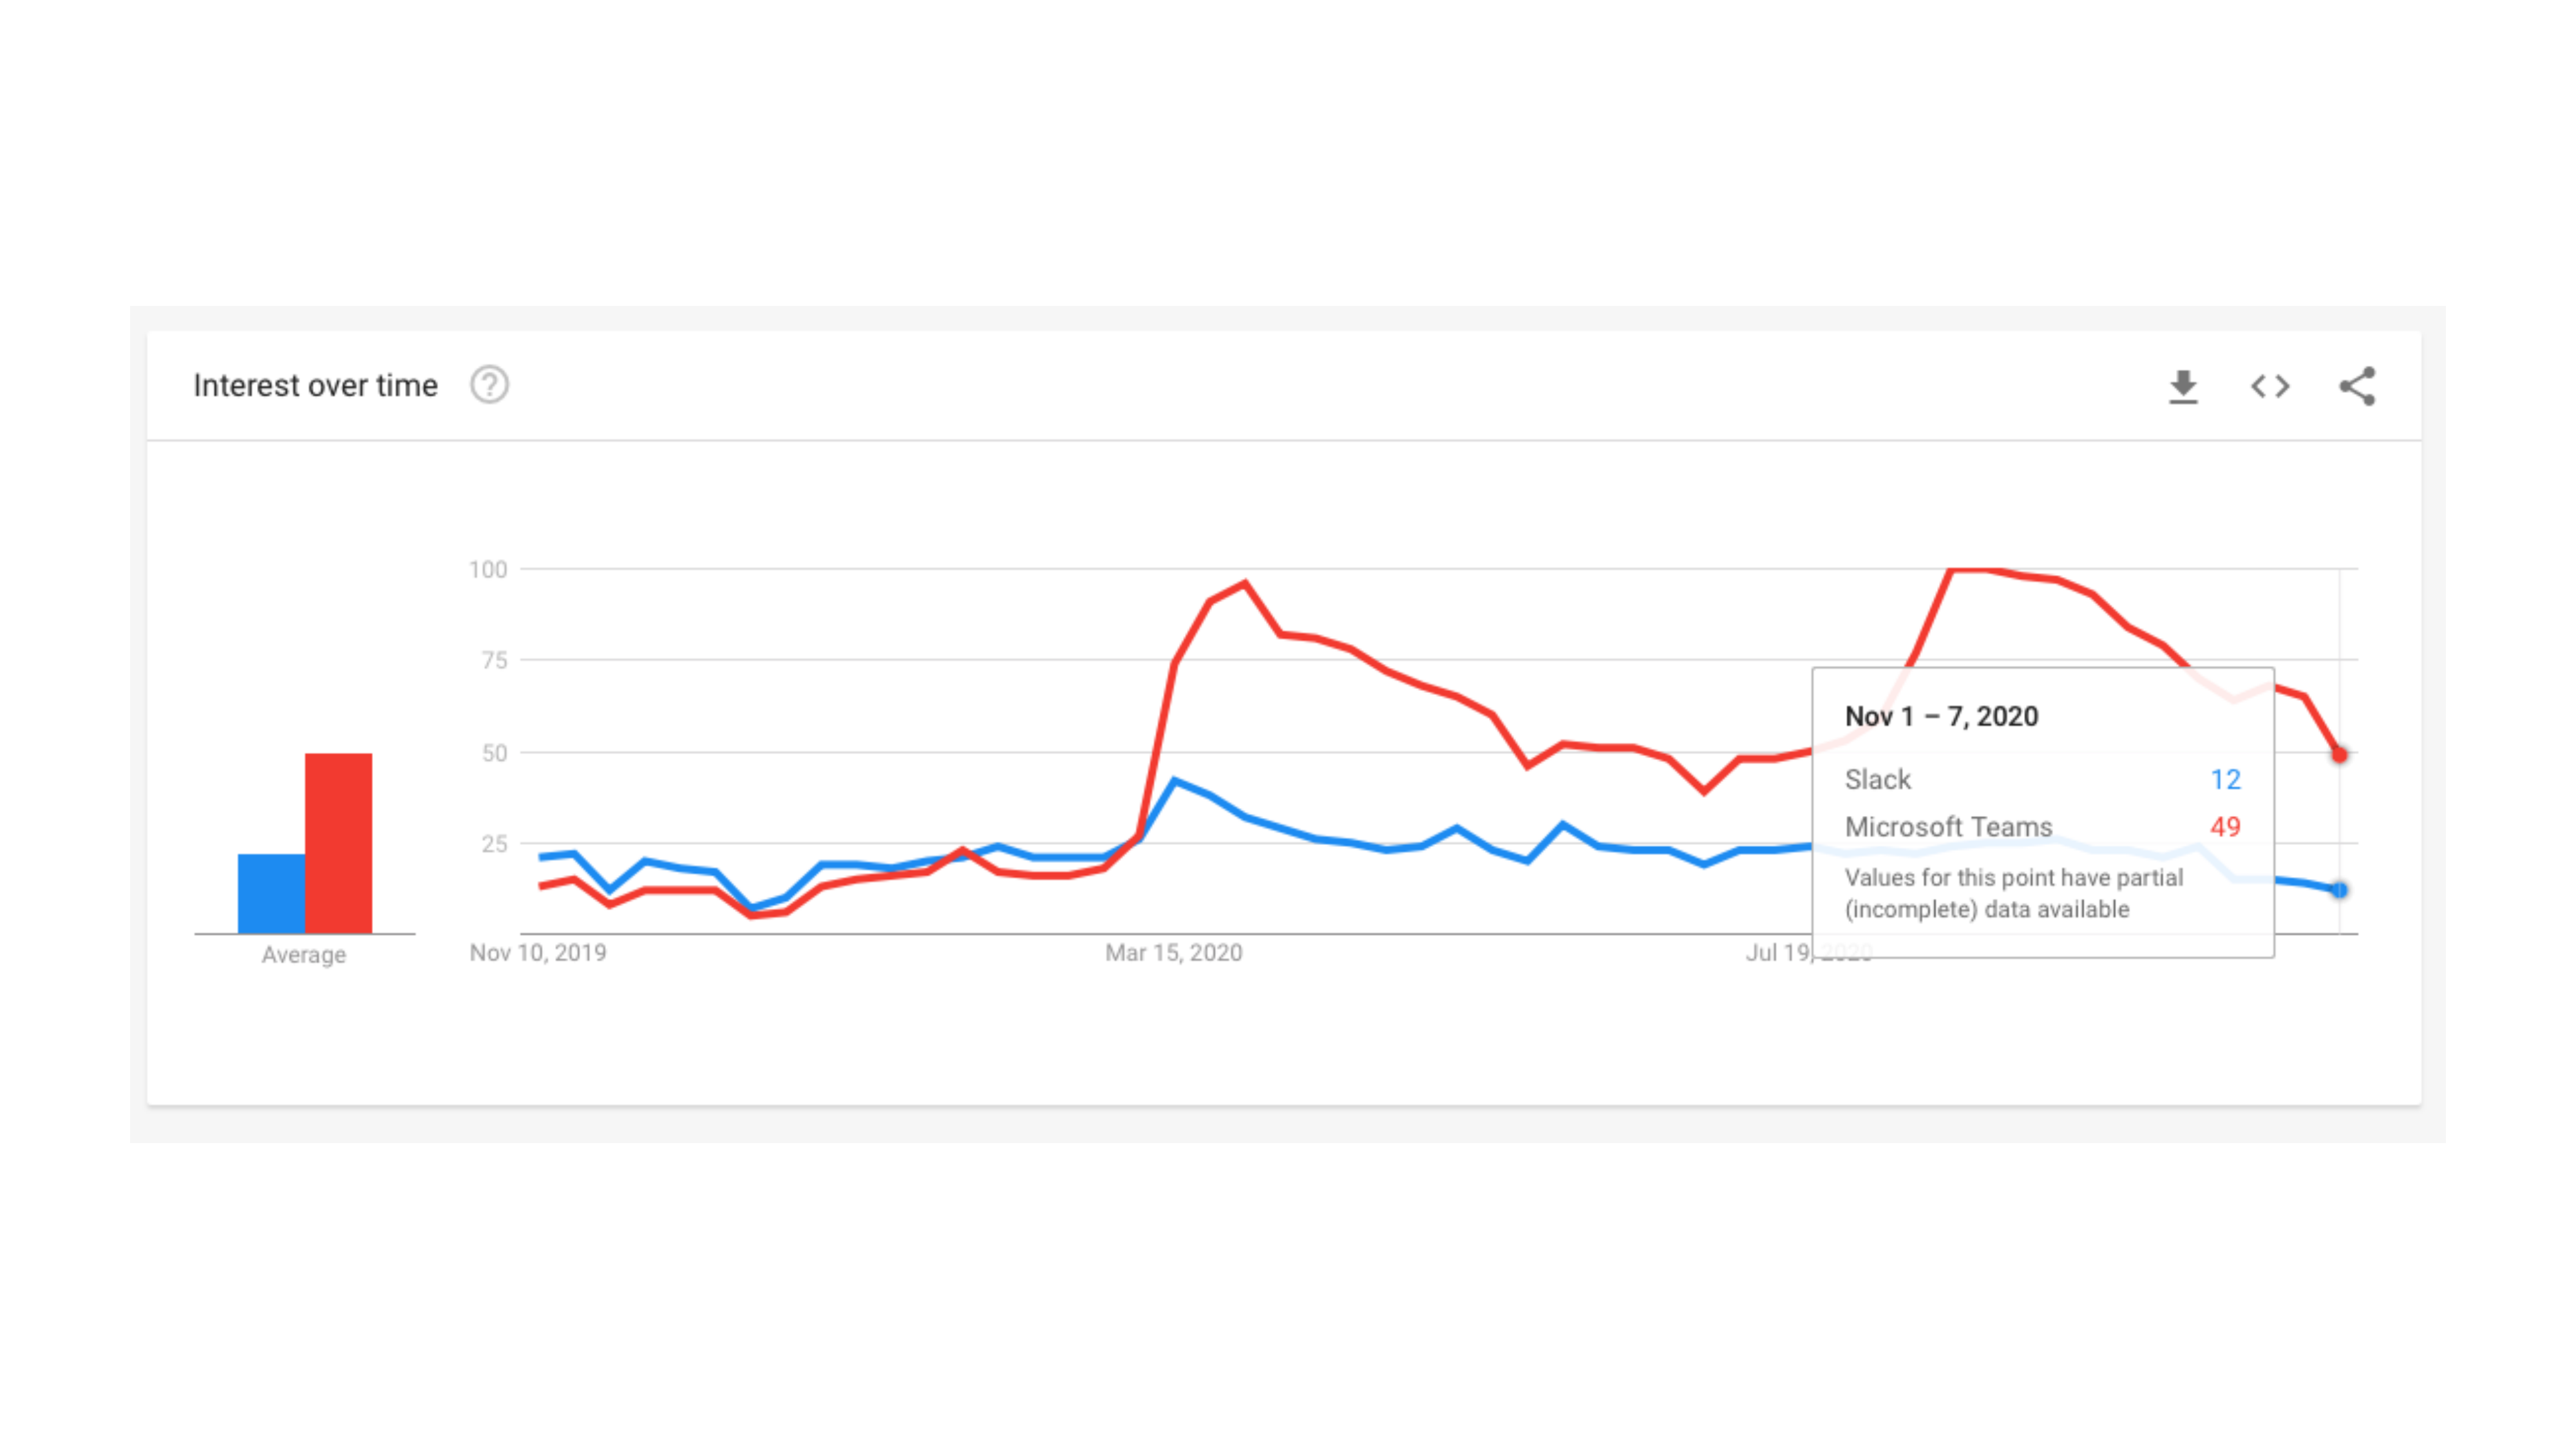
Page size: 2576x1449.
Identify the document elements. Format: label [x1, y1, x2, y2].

picture [130, 306, 2446, 1143]
